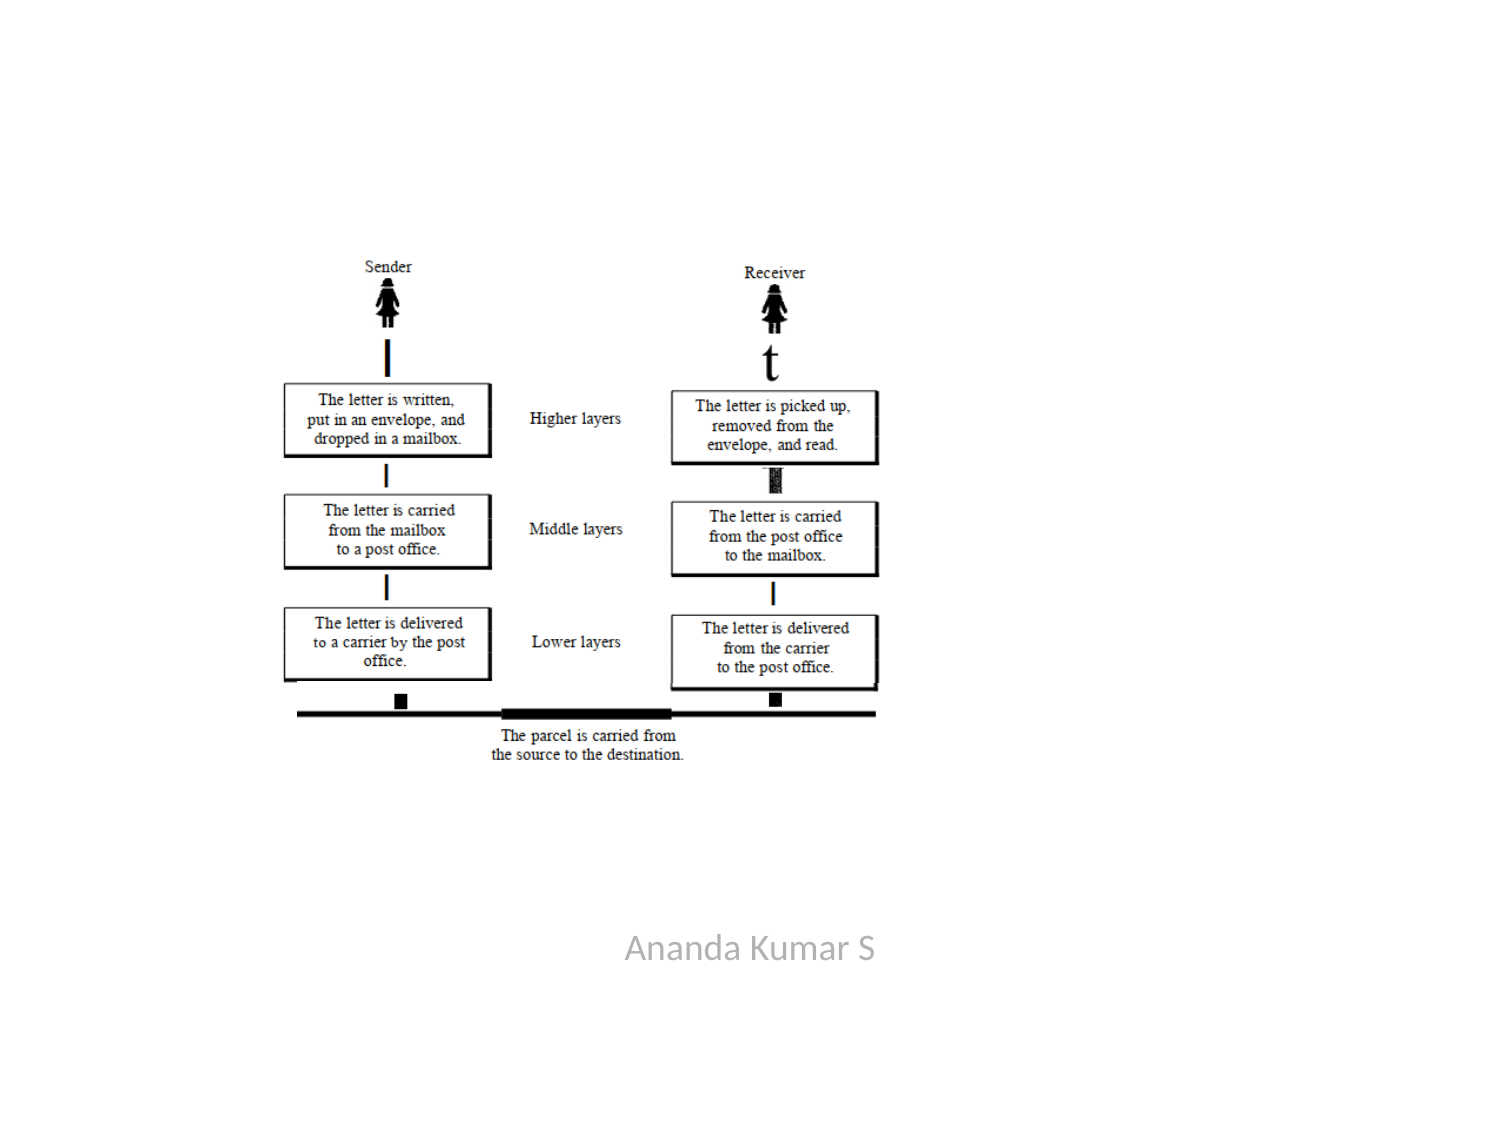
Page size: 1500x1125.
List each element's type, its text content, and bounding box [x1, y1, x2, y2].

footer Ananda Kumar S [496, 922, 1004, 968]
picture [263, 250, 890, 767]
